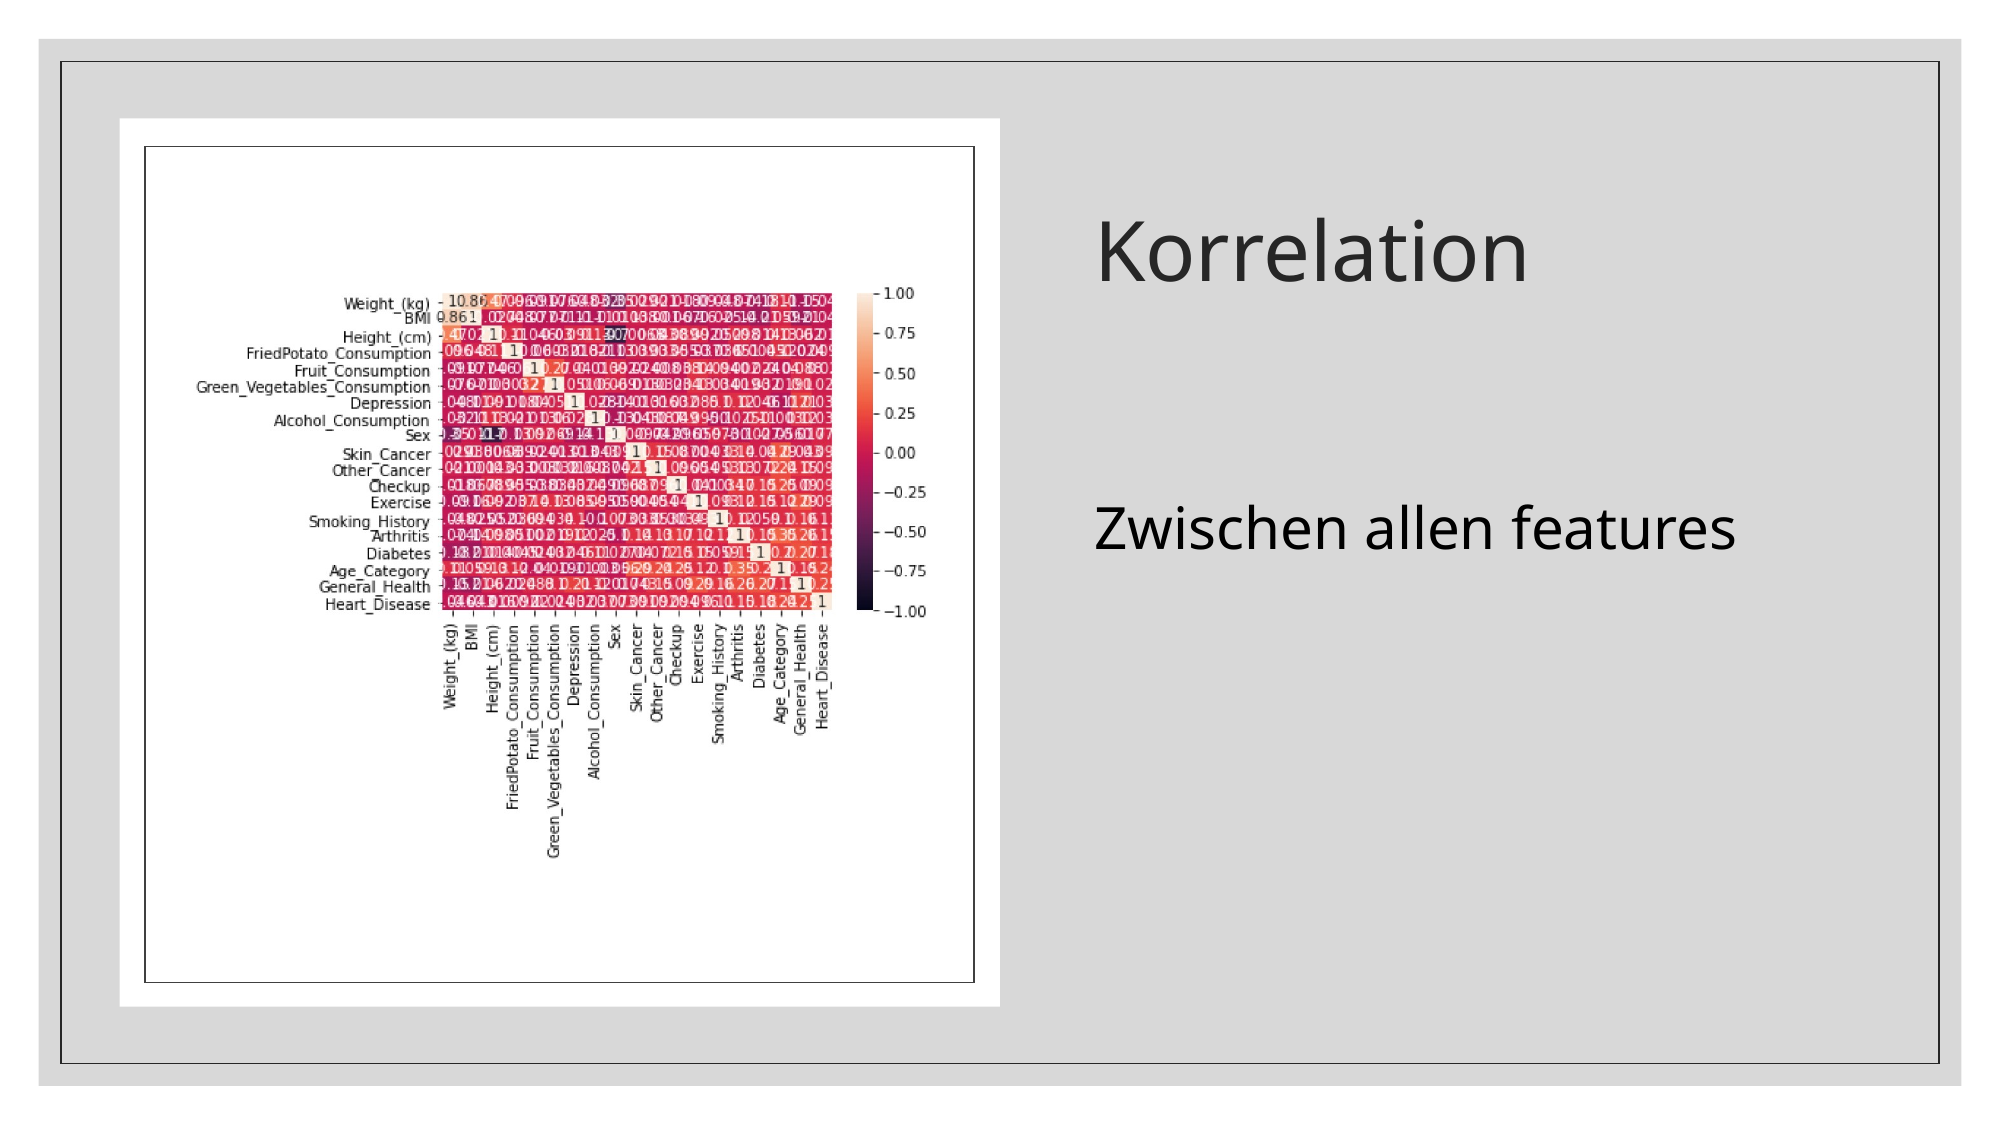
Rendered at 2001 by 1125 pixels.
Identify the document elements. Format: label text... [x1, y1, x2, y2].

title Korrelation [1079, 119, 1893, 390]
text_box [145, 146, 975, 983]
text_box [119, 118, 1000, 1007]
list Zwischen allen features [1079, 416, 1893, 990]
picture [162, 262, 960, 880]
